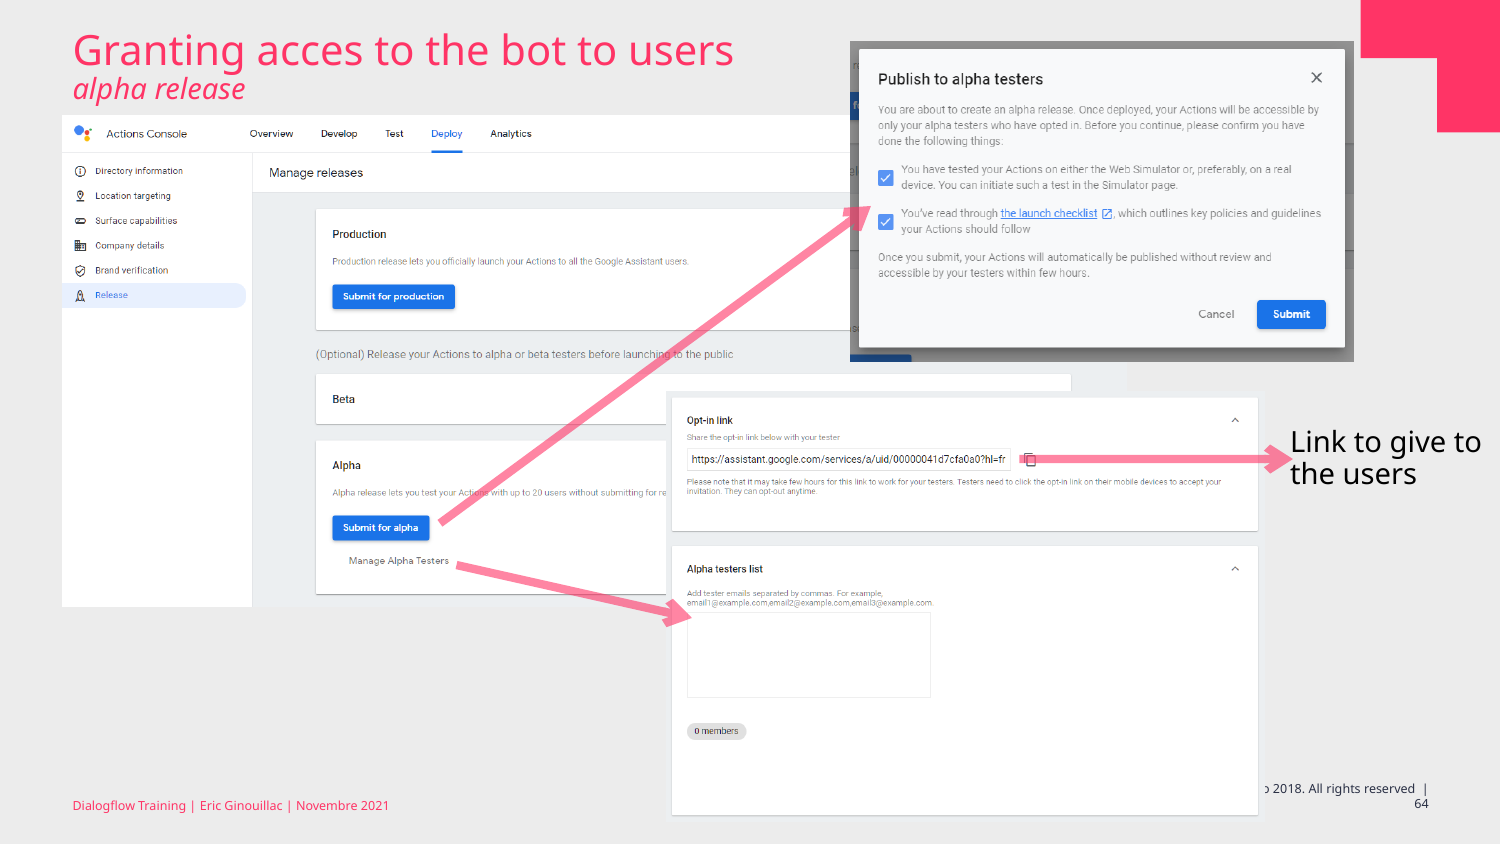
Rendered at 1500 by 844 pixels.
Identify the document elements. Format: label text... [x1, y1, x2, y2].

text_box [456, 565, 692, 618]
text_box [439, 205, 871, 524]
title Granting acces to the bot to users alpha release [1, 0, 1146, 133]
text_box Link to give to the users [1275, 364, 1500, 654]
picture [62, 41, 1354, 822]
